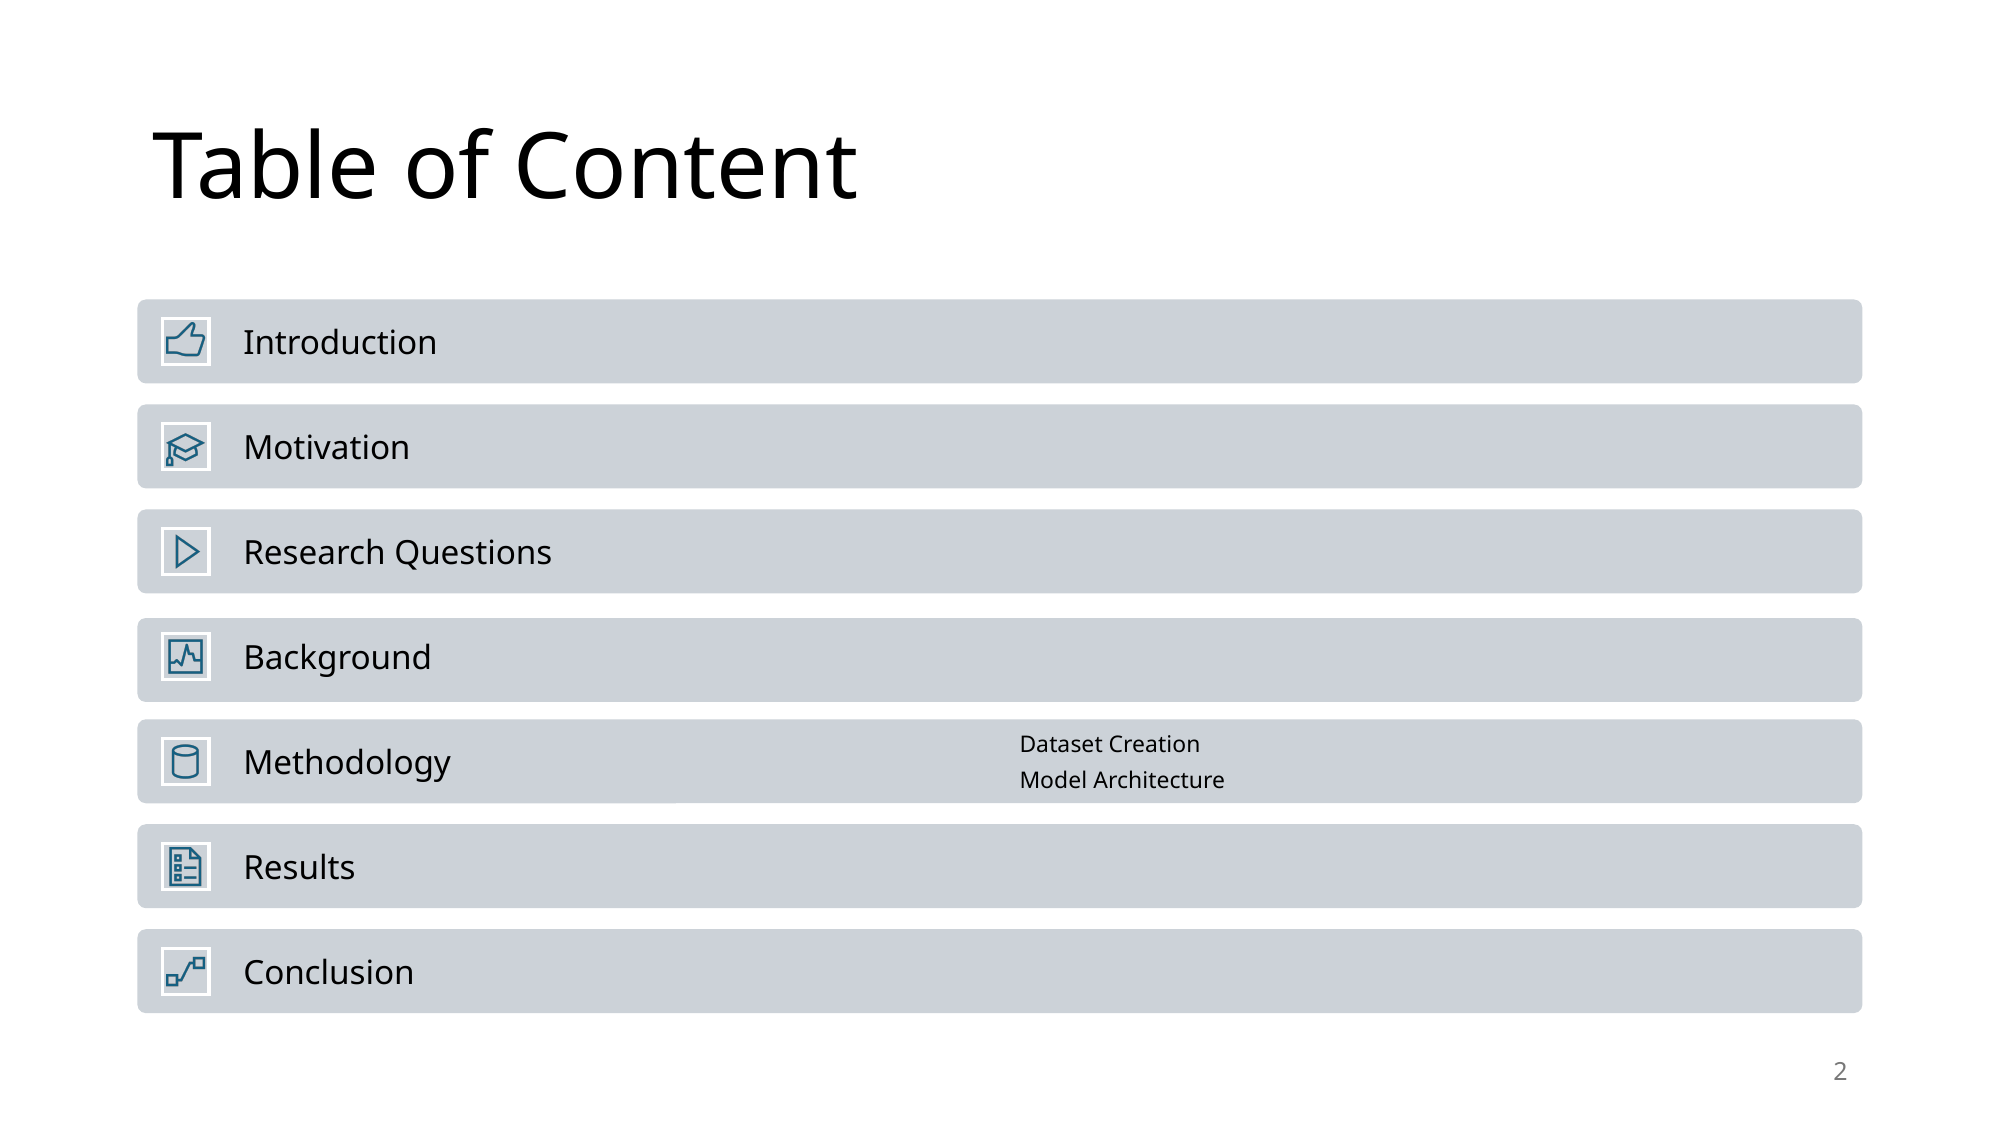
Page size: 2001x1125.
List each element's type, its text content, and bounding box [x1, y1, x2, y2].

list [136, 298, 1863, 1014]
slide_number 2 [1412, 1042, 1863, 1103]
title Table of Content [137, 59, 1863, 278]
